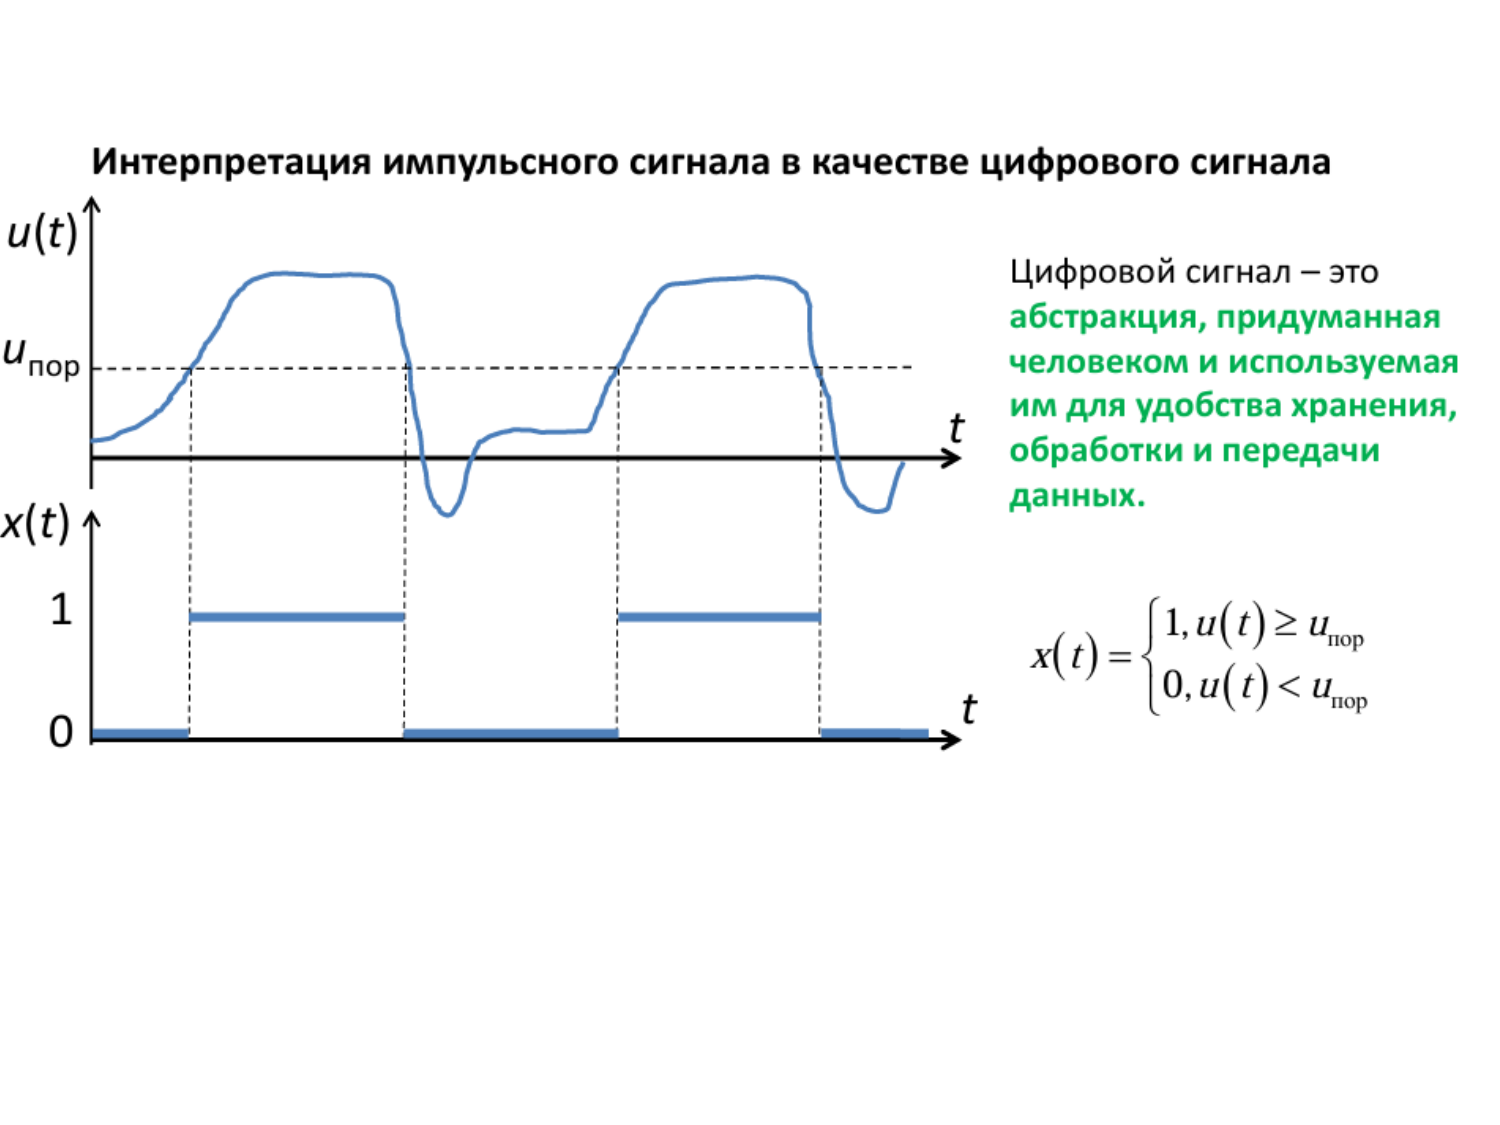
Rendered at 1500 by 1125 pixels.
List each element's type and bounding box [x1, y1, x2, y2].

list [0, 136, 1475, 776]
